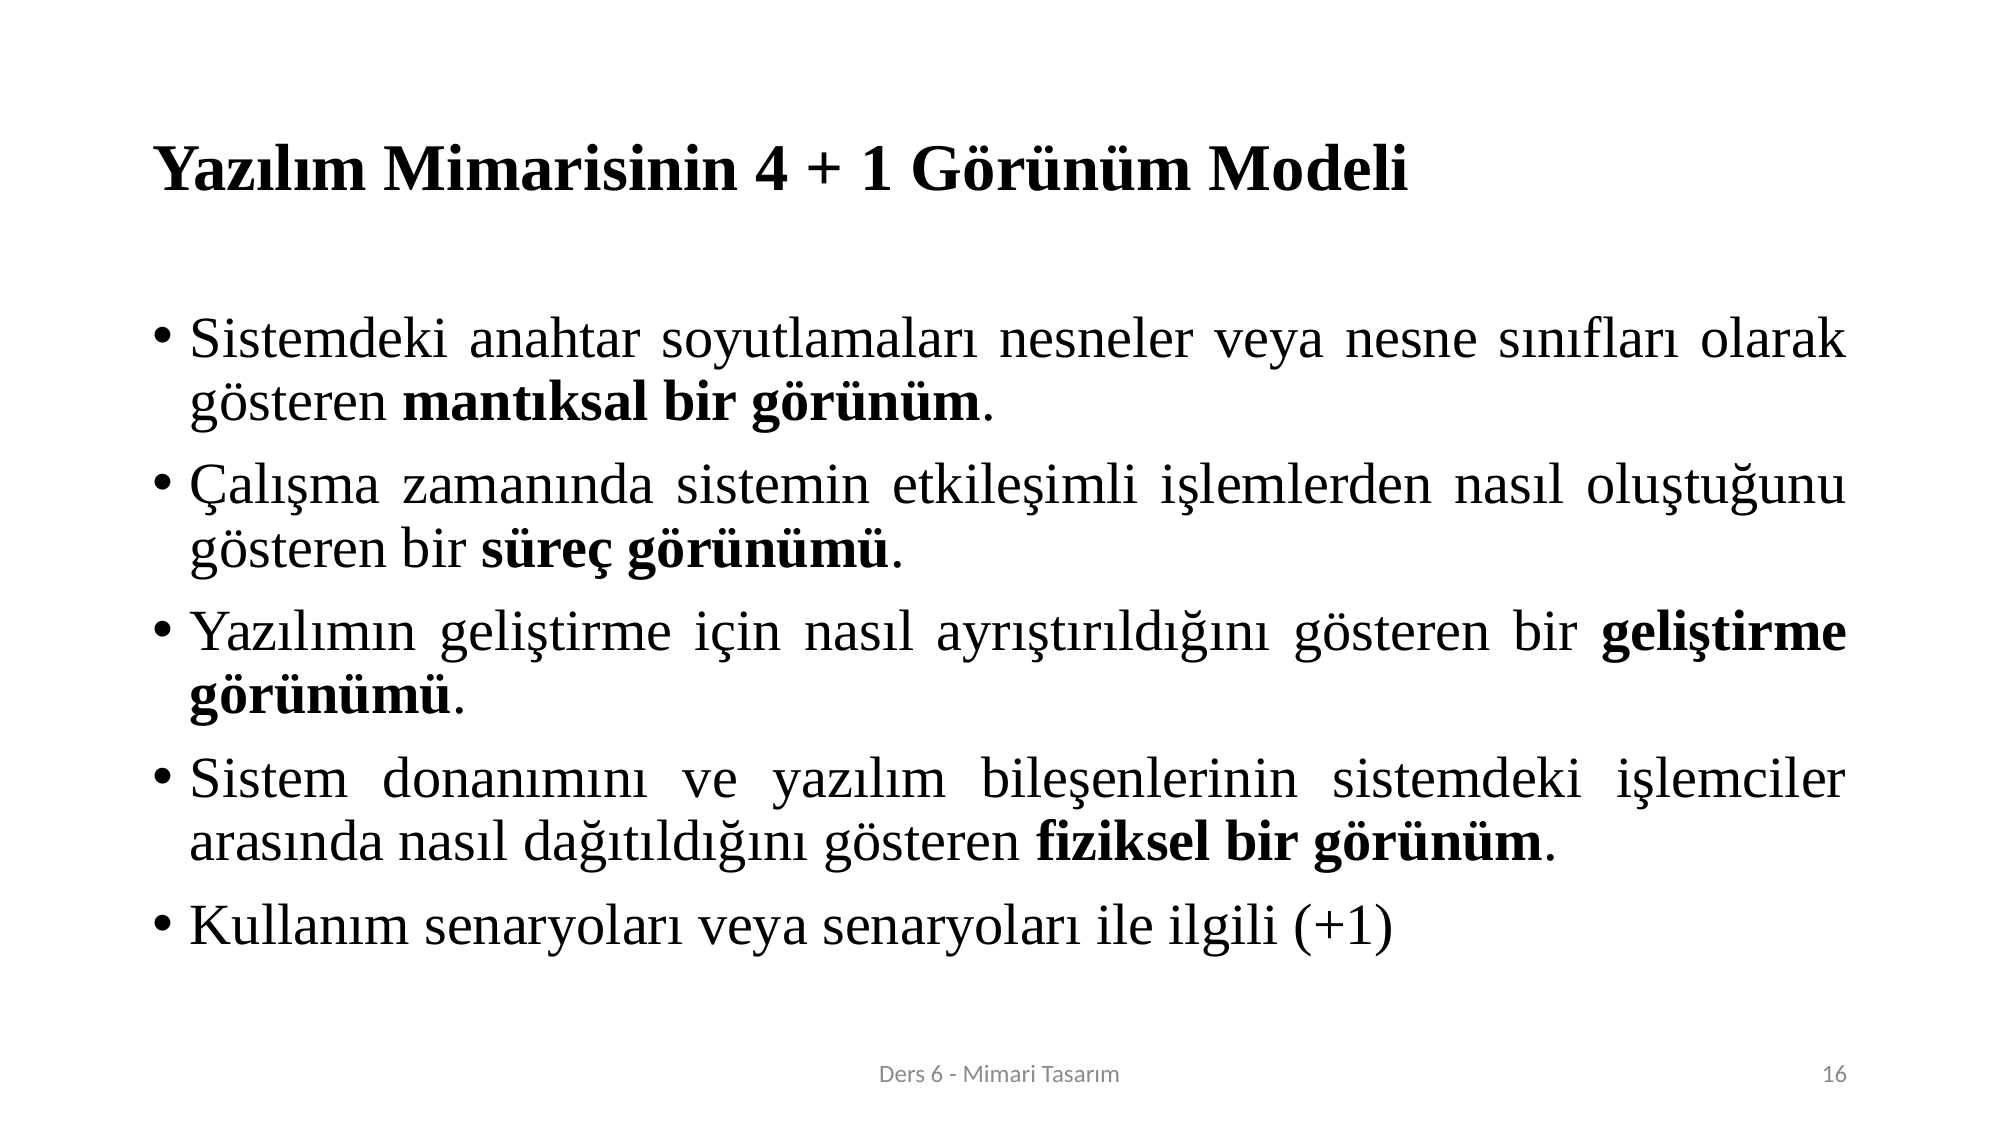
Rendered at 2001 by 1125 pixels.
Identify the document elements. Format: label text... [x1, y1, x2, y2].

list Sistemdeki anahtar soyutlamaları nesneler veya nesne sınıfları olarak gösteren mantıksal bir görünüm. Çalışma zamanında sistemin etkileşimli işlemlerden nasıl oluştuğunu gösteren bir süreç görünümü. Yazılımın geliştirme için nasıl ayrıştırıldığını gösteren bir geliştirme görünümü. Sistem donanımını ve yazılım bileşenlerinin sistemdeki işlemciler arasında nasıl dağıtıldığını gösteren fiziksel bir görünüm. Kullanım senaryoları veya senaryoları ile ilgili (+1) [137, 299, 1863, 1014]
footer Ders 6 - Mimari Tasarım [662, 1042, 1338, 1103]
title Yazılım Mimarisinin 4 + 1 Görünüm Modeli [137, 59, 1863, 278]
slide_number 16 [1412, 1042, 1863, 1103]
